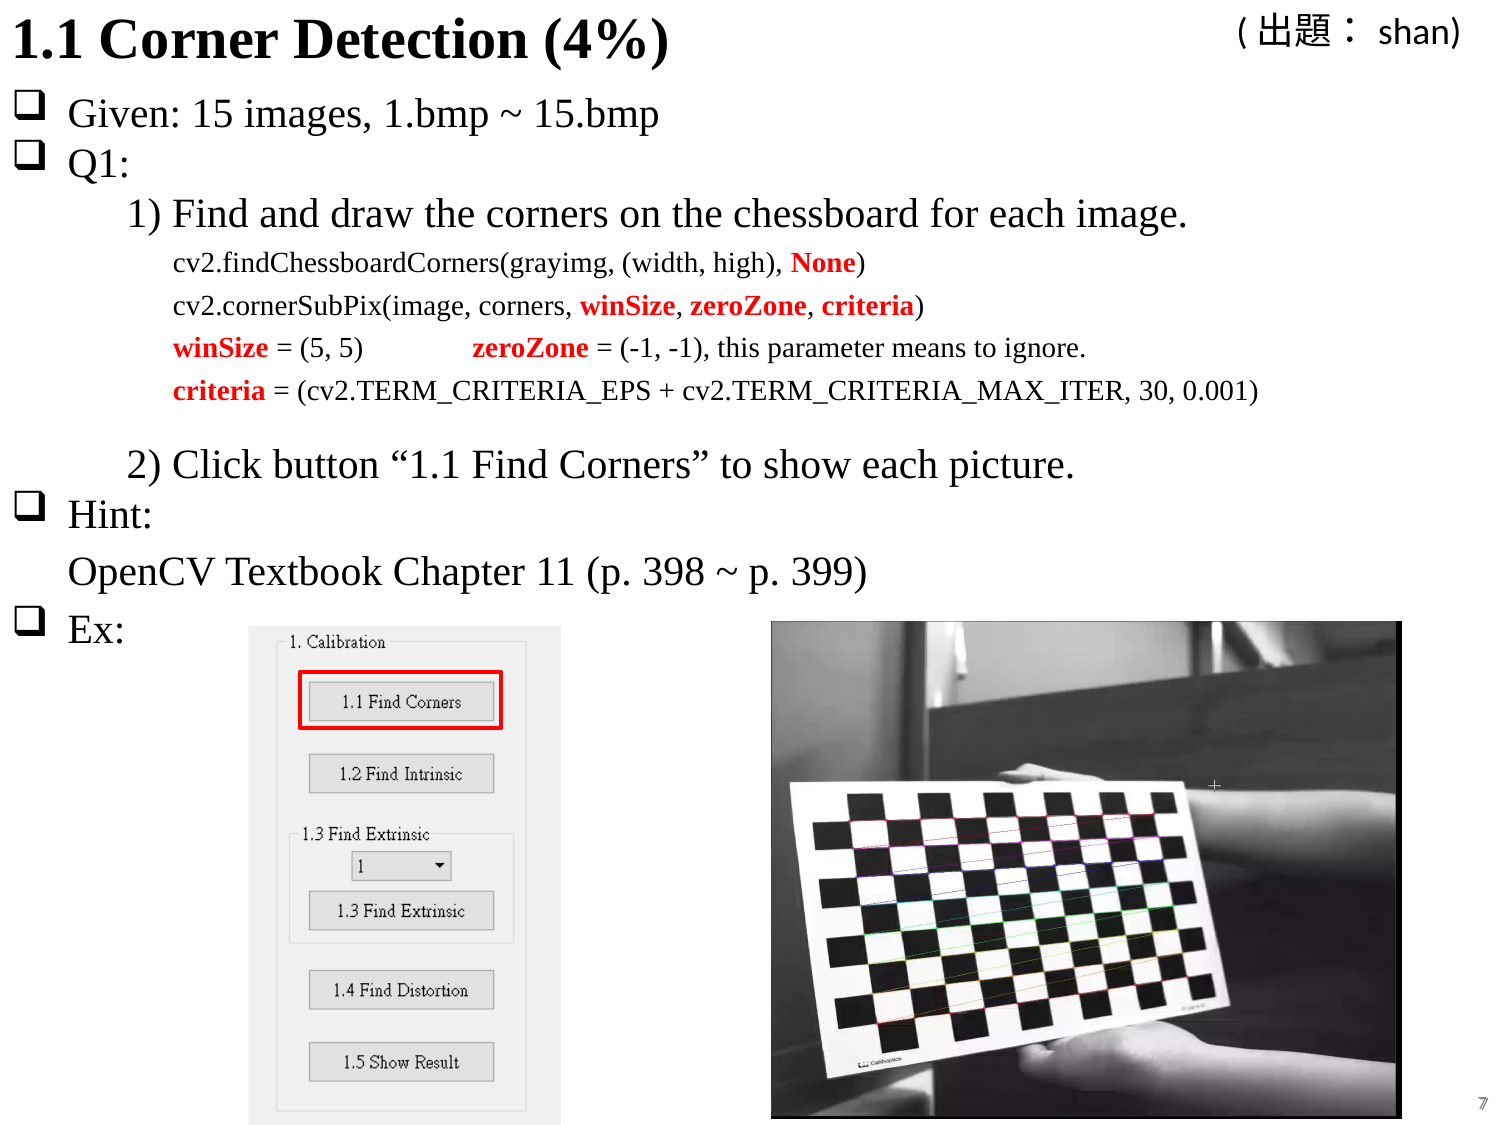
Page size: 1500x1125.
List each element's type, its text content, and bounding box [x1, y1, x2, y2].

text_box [770, 620, 1403, 1120]
title 1.1 Corner Detection (4%) [0, 0, 1294, 79]
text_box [248, 626, 562, 1125]
list Given: 15 images, 1.bmp ~ 15.bmp Q1: 1) Find and draw the corners on the chessboard for each image. cv2.findChessboardCorners(grayimg, (width, high), None) cv2.cornerSubPix(image, corners, winSize, zeroZone, criteria) winSize = (5, 5) zeroZone = (-1, -1), this parameter means to ignore. criteria = (cv2.TERM_CRITERIA_EPS + cv2.TERM_CRITERIA_MAX_ITER, 30, 0.001) 2) Click button “1.1 Find Corners” to show each picture. Hint: OpenCV Textbook Chapter 11 (p. 398 ~ p. 399) Ex: [0, 79, 1451, 468]
text_box (出題：shan) [1221, 0, 1500, 60]
text_box 7 [1405, 1079, 1498, 1125]
